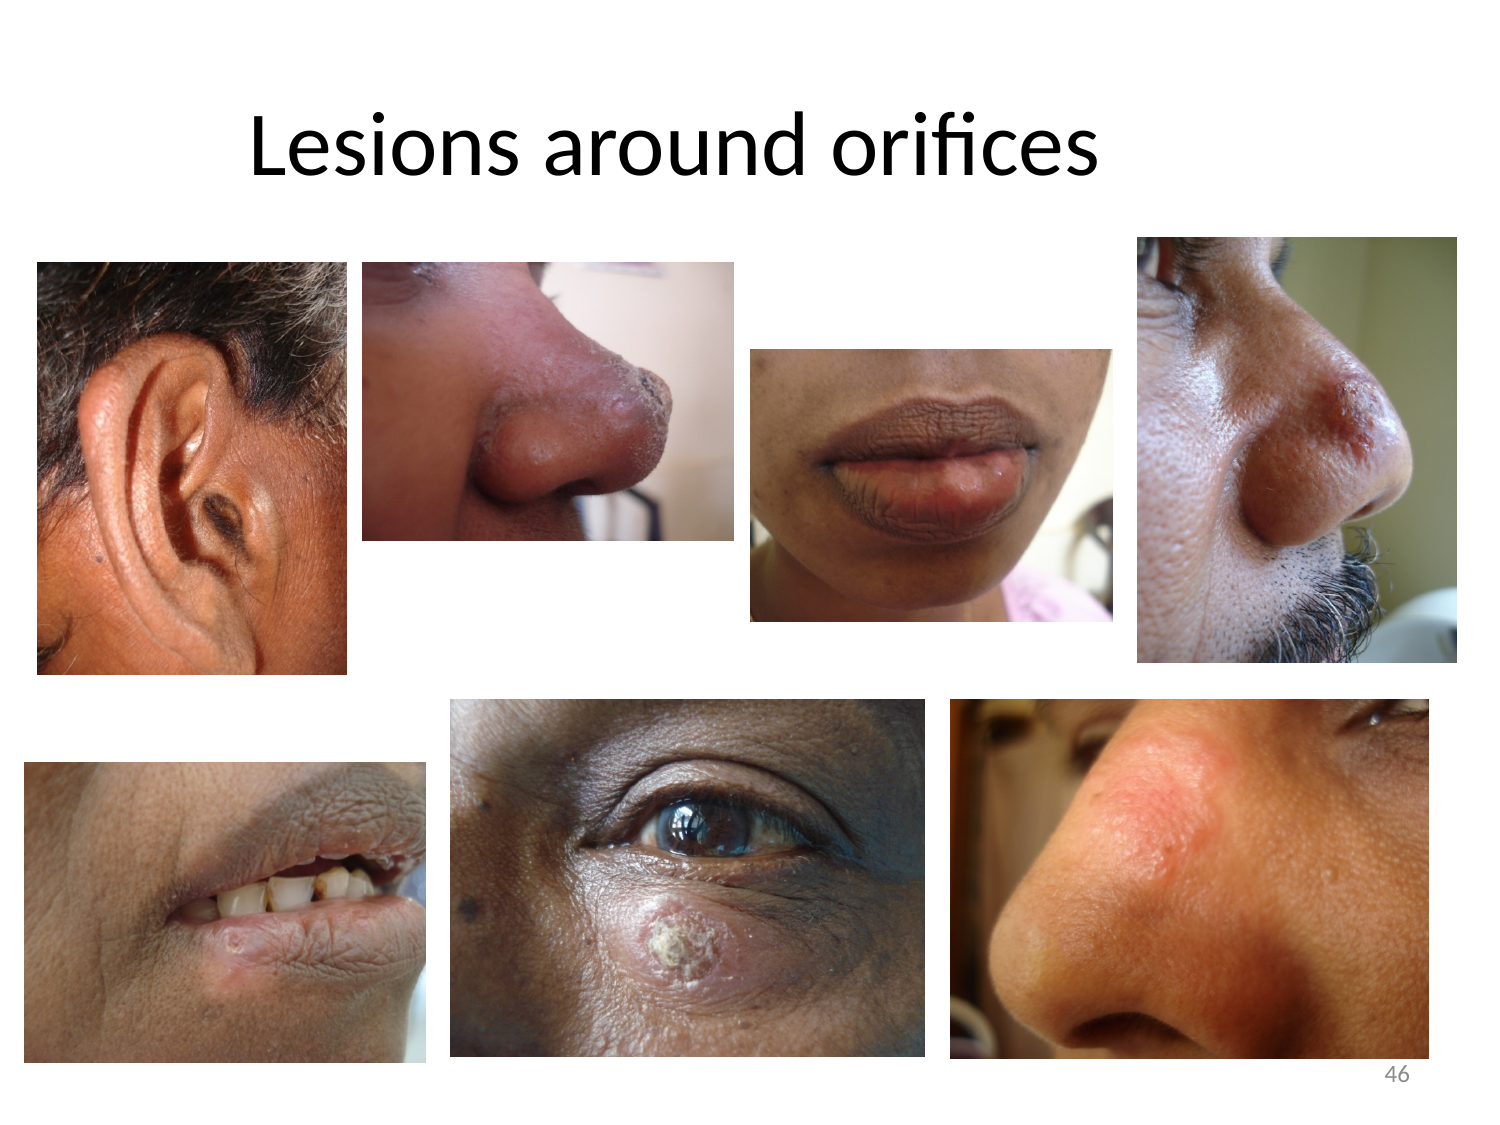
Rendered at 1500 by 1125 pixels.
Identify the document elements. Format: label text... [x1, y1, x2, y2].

picture [37, 262, 347, 676]
picture [949, 699, 1430, 1060]
picture [362, 262, 734, 541]
picture [24, 762, 426, 1063]
text_box Lesions around orifices [0, 45, 1350, 233]
slide_number 46 [1074, 1068, 1425, 1103]
picture [449, 699, 926, 1057]
picture [749, 349, 1113, 623]
picture [1137, 237, 1457, 663]
